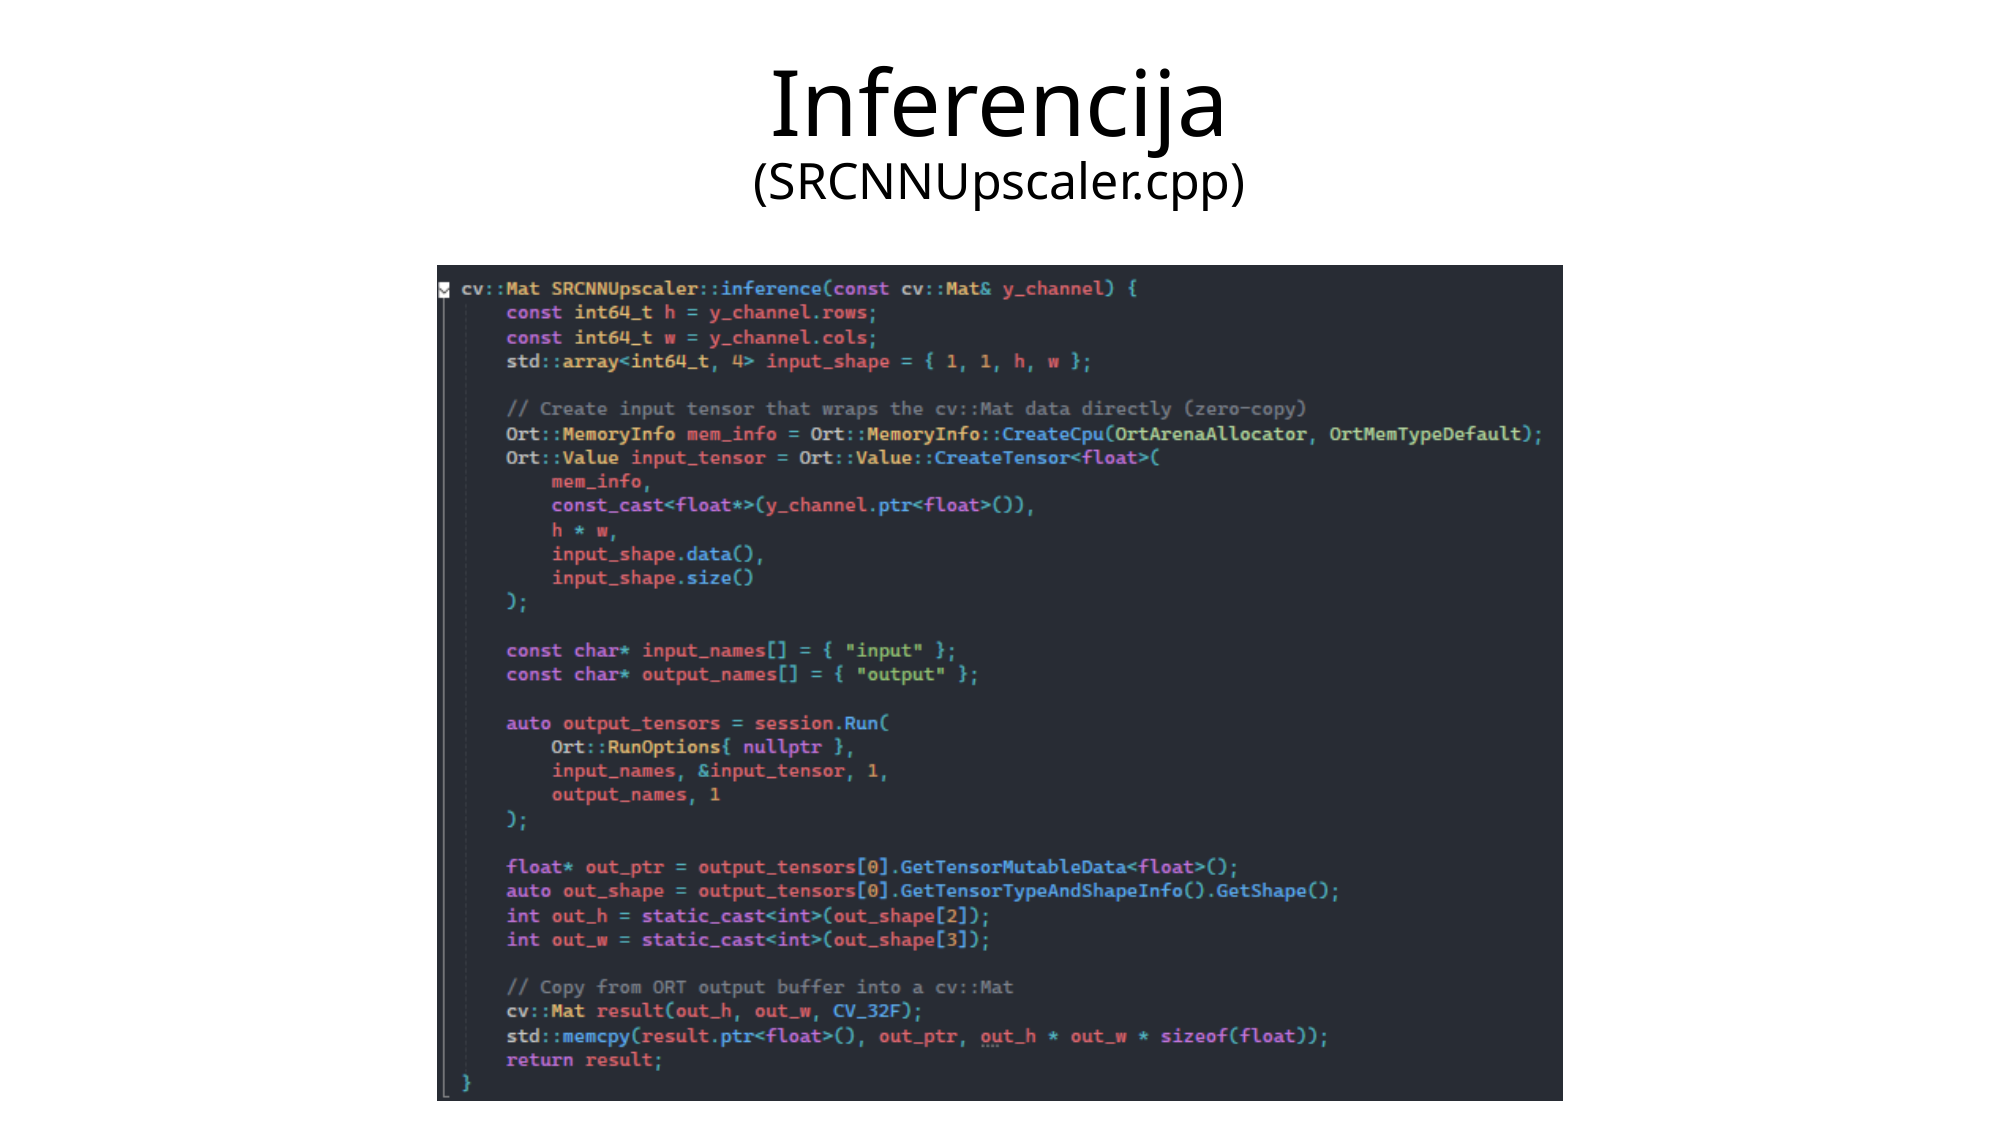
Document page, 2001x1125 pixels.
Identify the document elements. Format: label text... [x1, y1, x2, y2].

title Inferencija (SRCNNUpscaler.cpp) [137, 24, 1863, 243]
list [437, 265, 1563, 1101]
